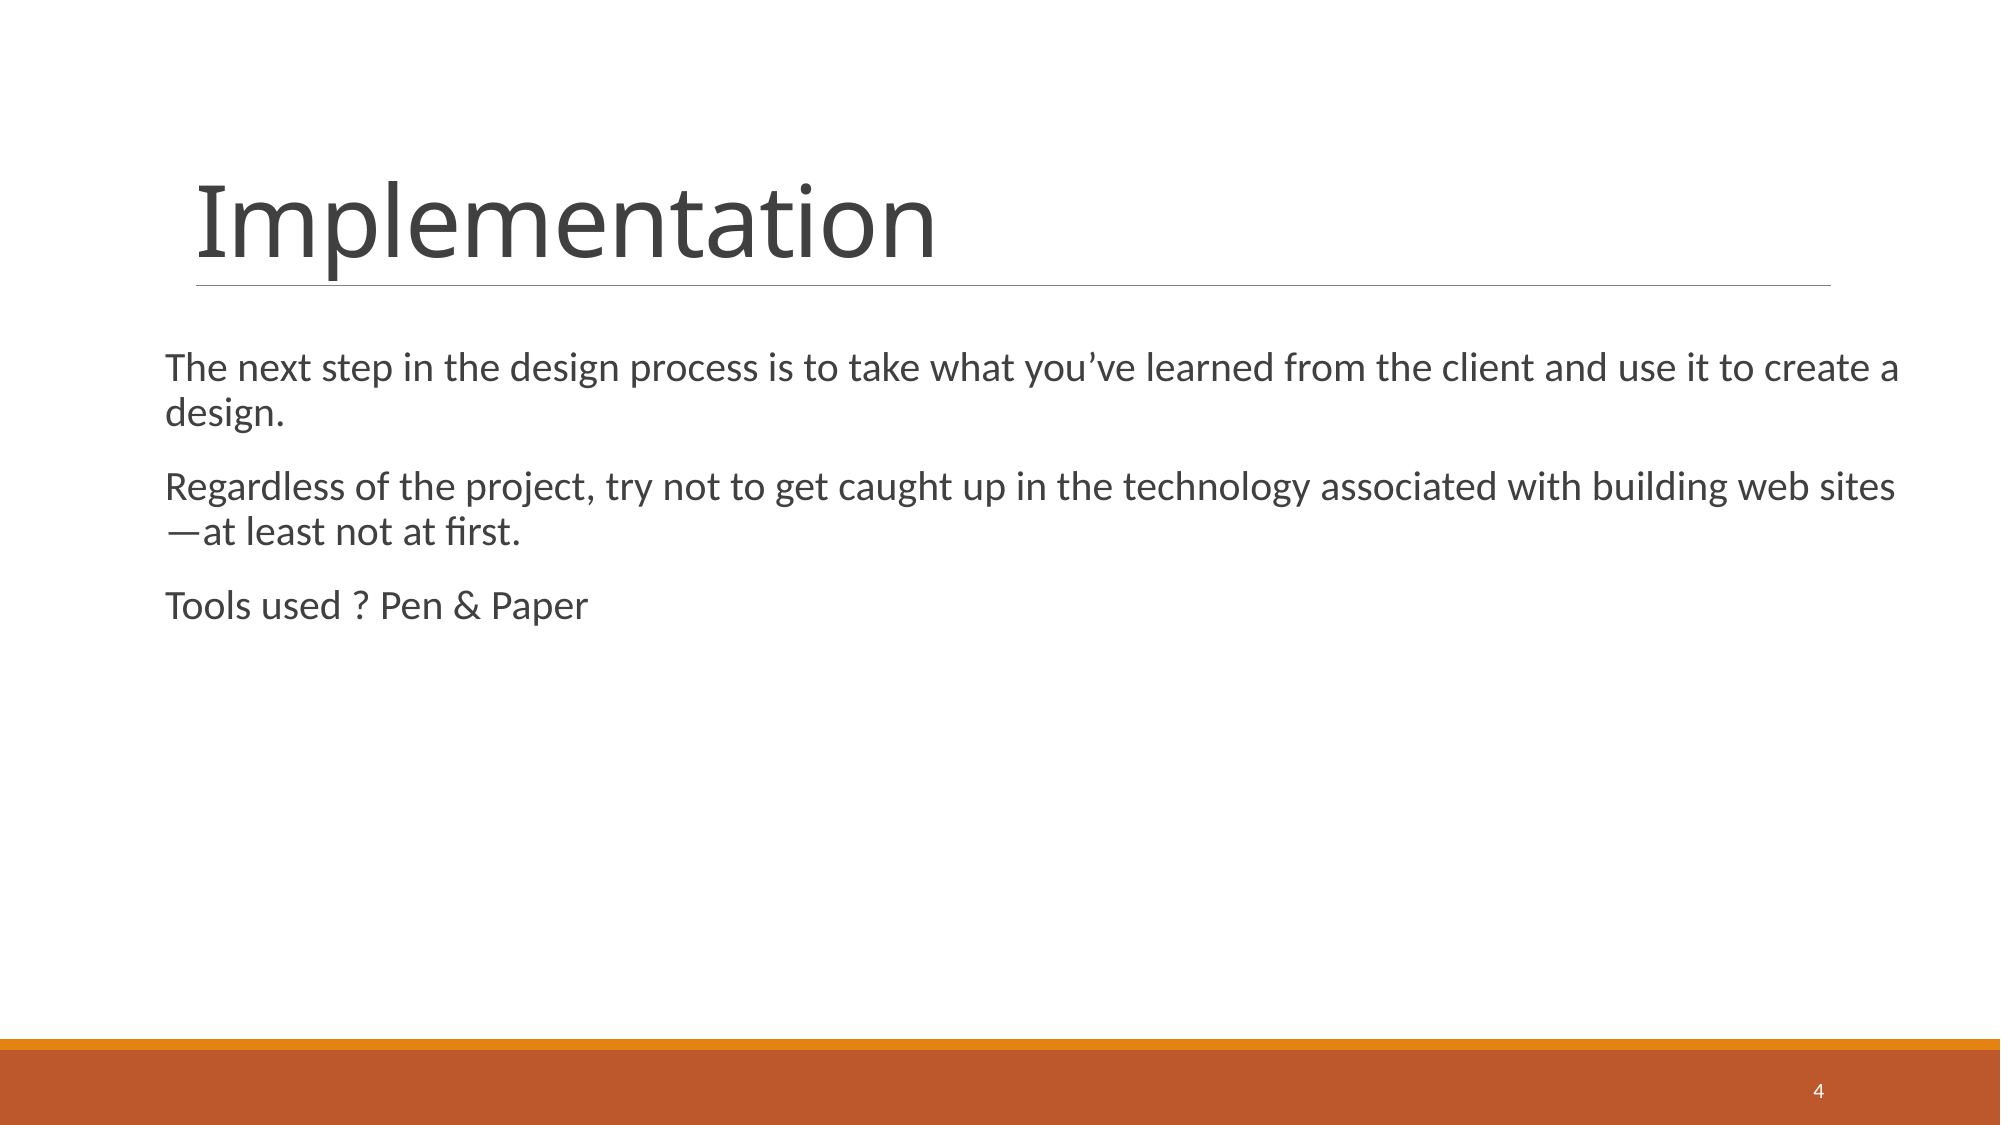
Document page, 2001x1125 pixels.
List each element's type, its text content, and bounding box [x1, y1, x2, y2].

list The next step in the design process is to take what you’ve learned from the client and use it to create a design. Regardless of the project, try not to get caught up in the technology associated with building web sites—at least not at first. Tools used ? Pen & Paper [150, 337, 1934, 1013]
slide_number 4 [1624, 1059, 1840, 1120]
title Implementation [180, 47, 1830, 285]
